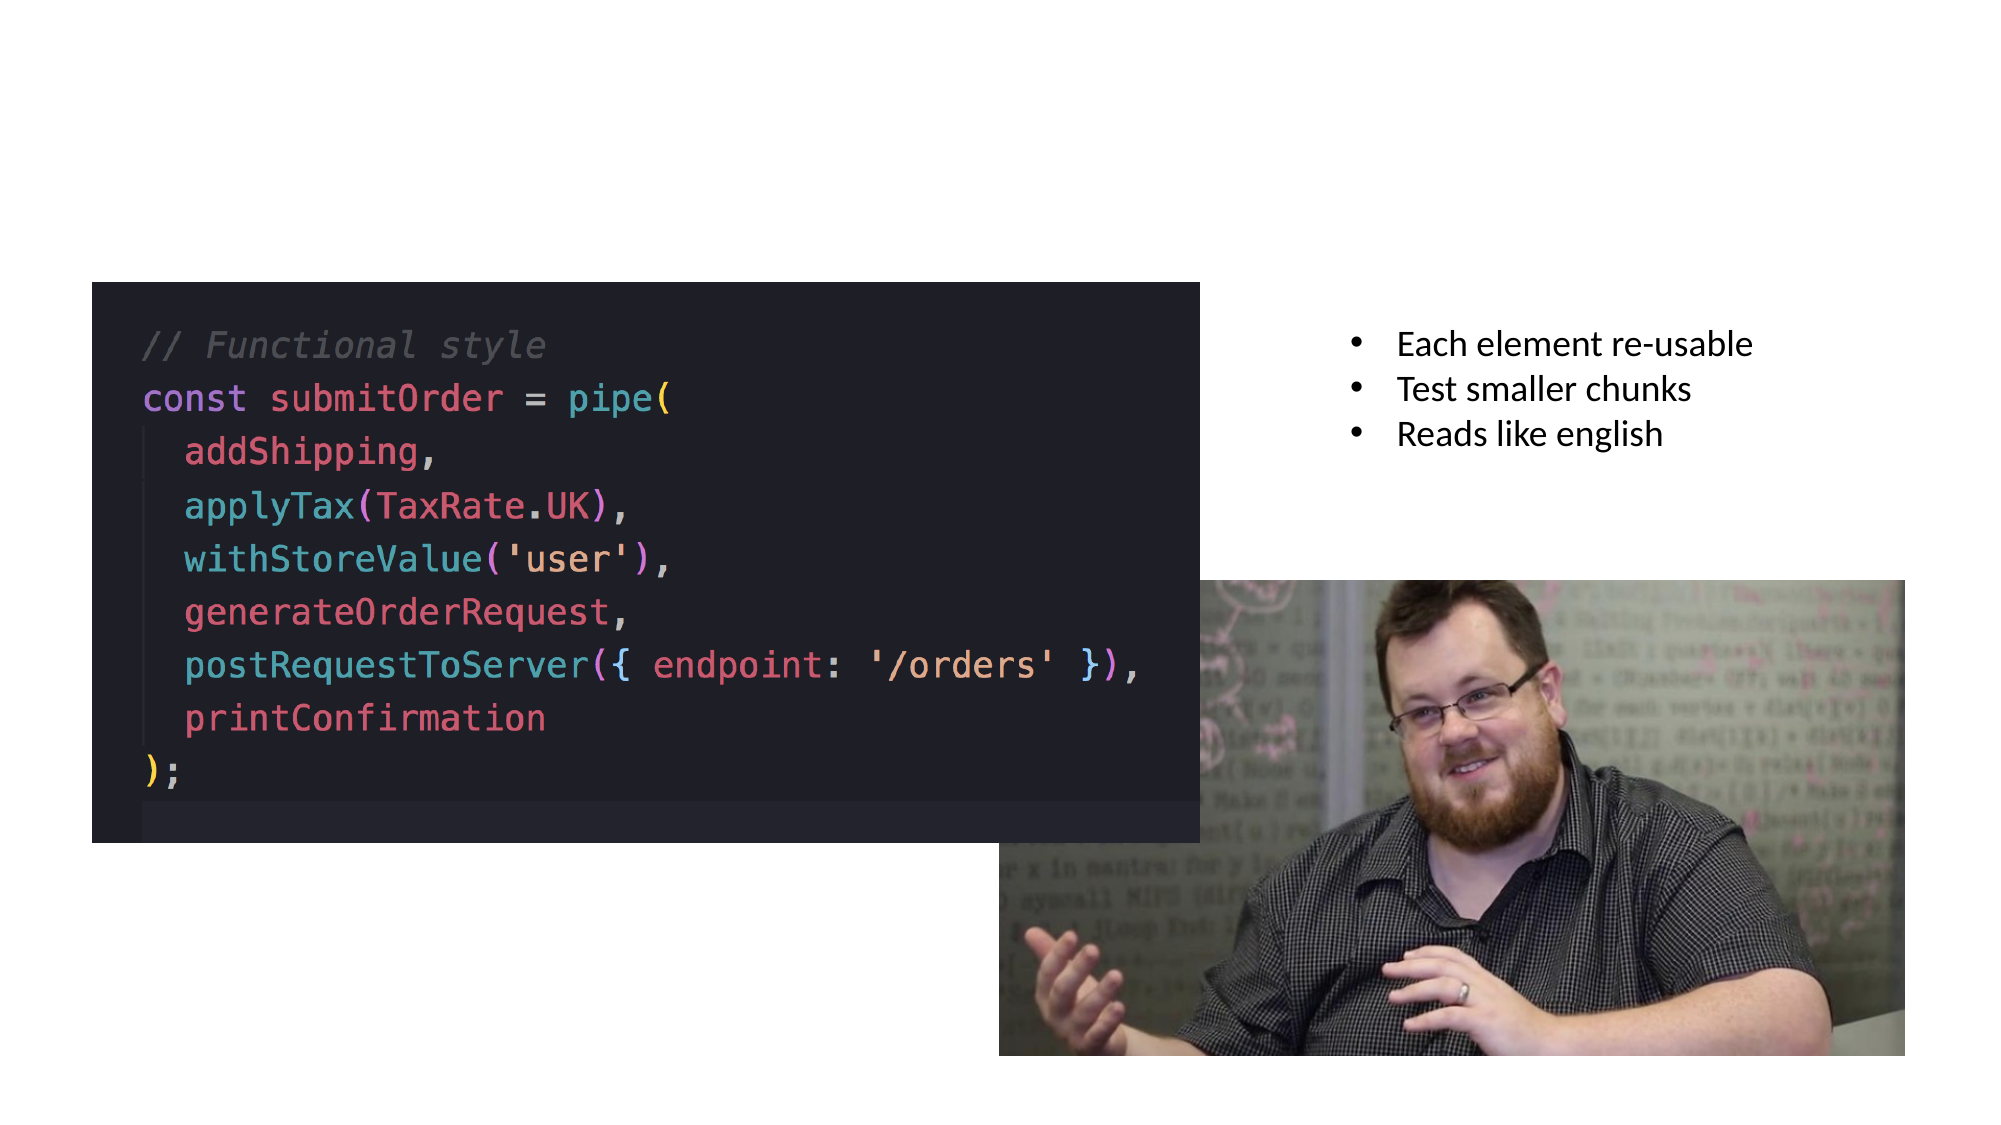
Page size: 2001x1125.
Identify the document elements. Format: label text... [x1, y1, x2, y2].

picture [92, 282, 1905, 1056]
text_box Each element re-usable Test smaller chunks Reads like english [1335, 311, 1769, 462]
